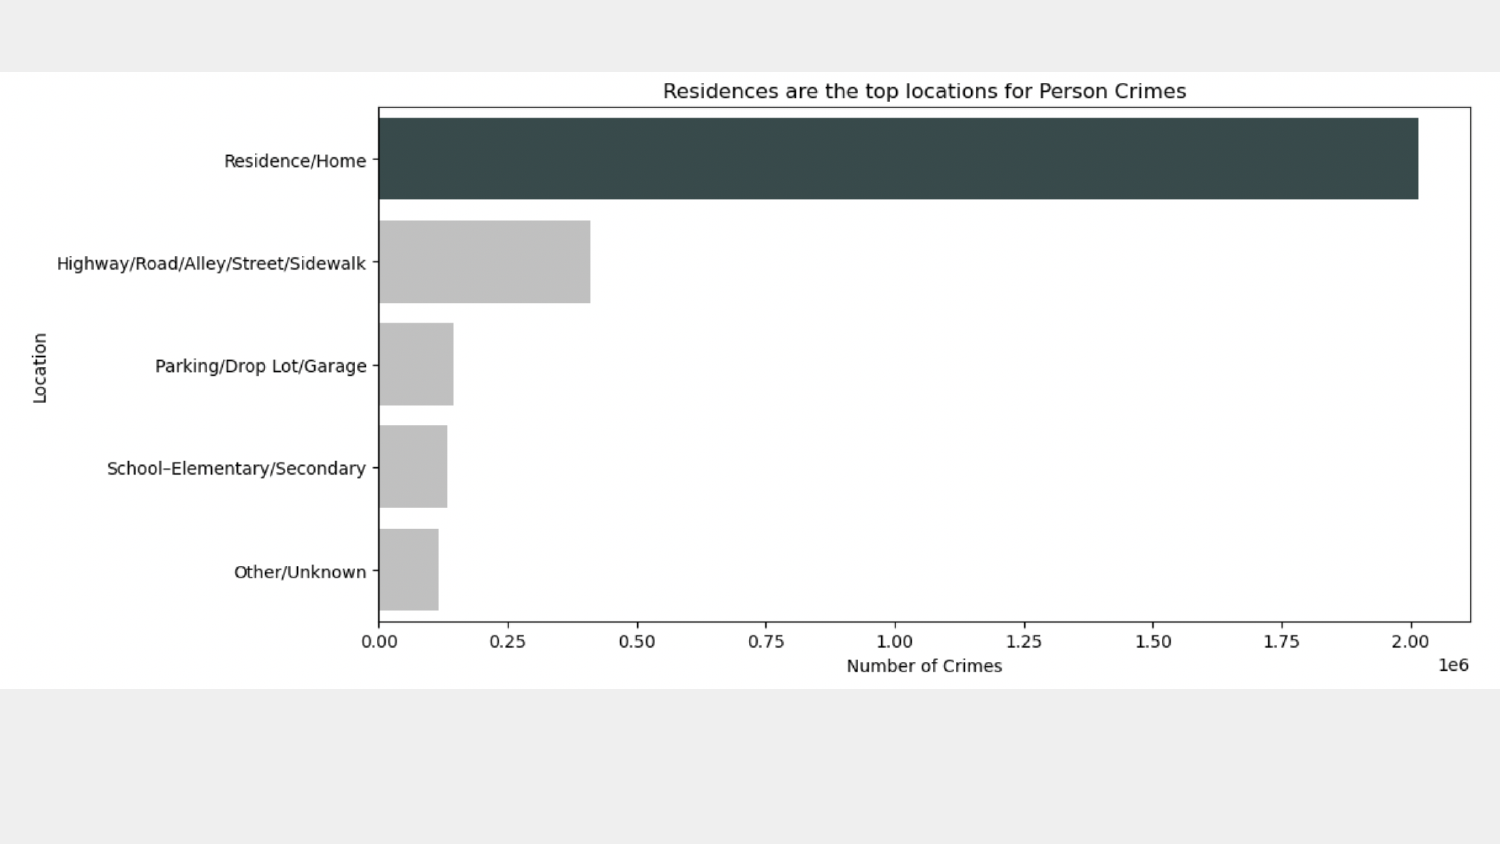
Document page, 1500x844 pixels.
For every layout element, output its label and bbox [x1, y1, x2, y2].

picture [0, 72, 1500, 690]
